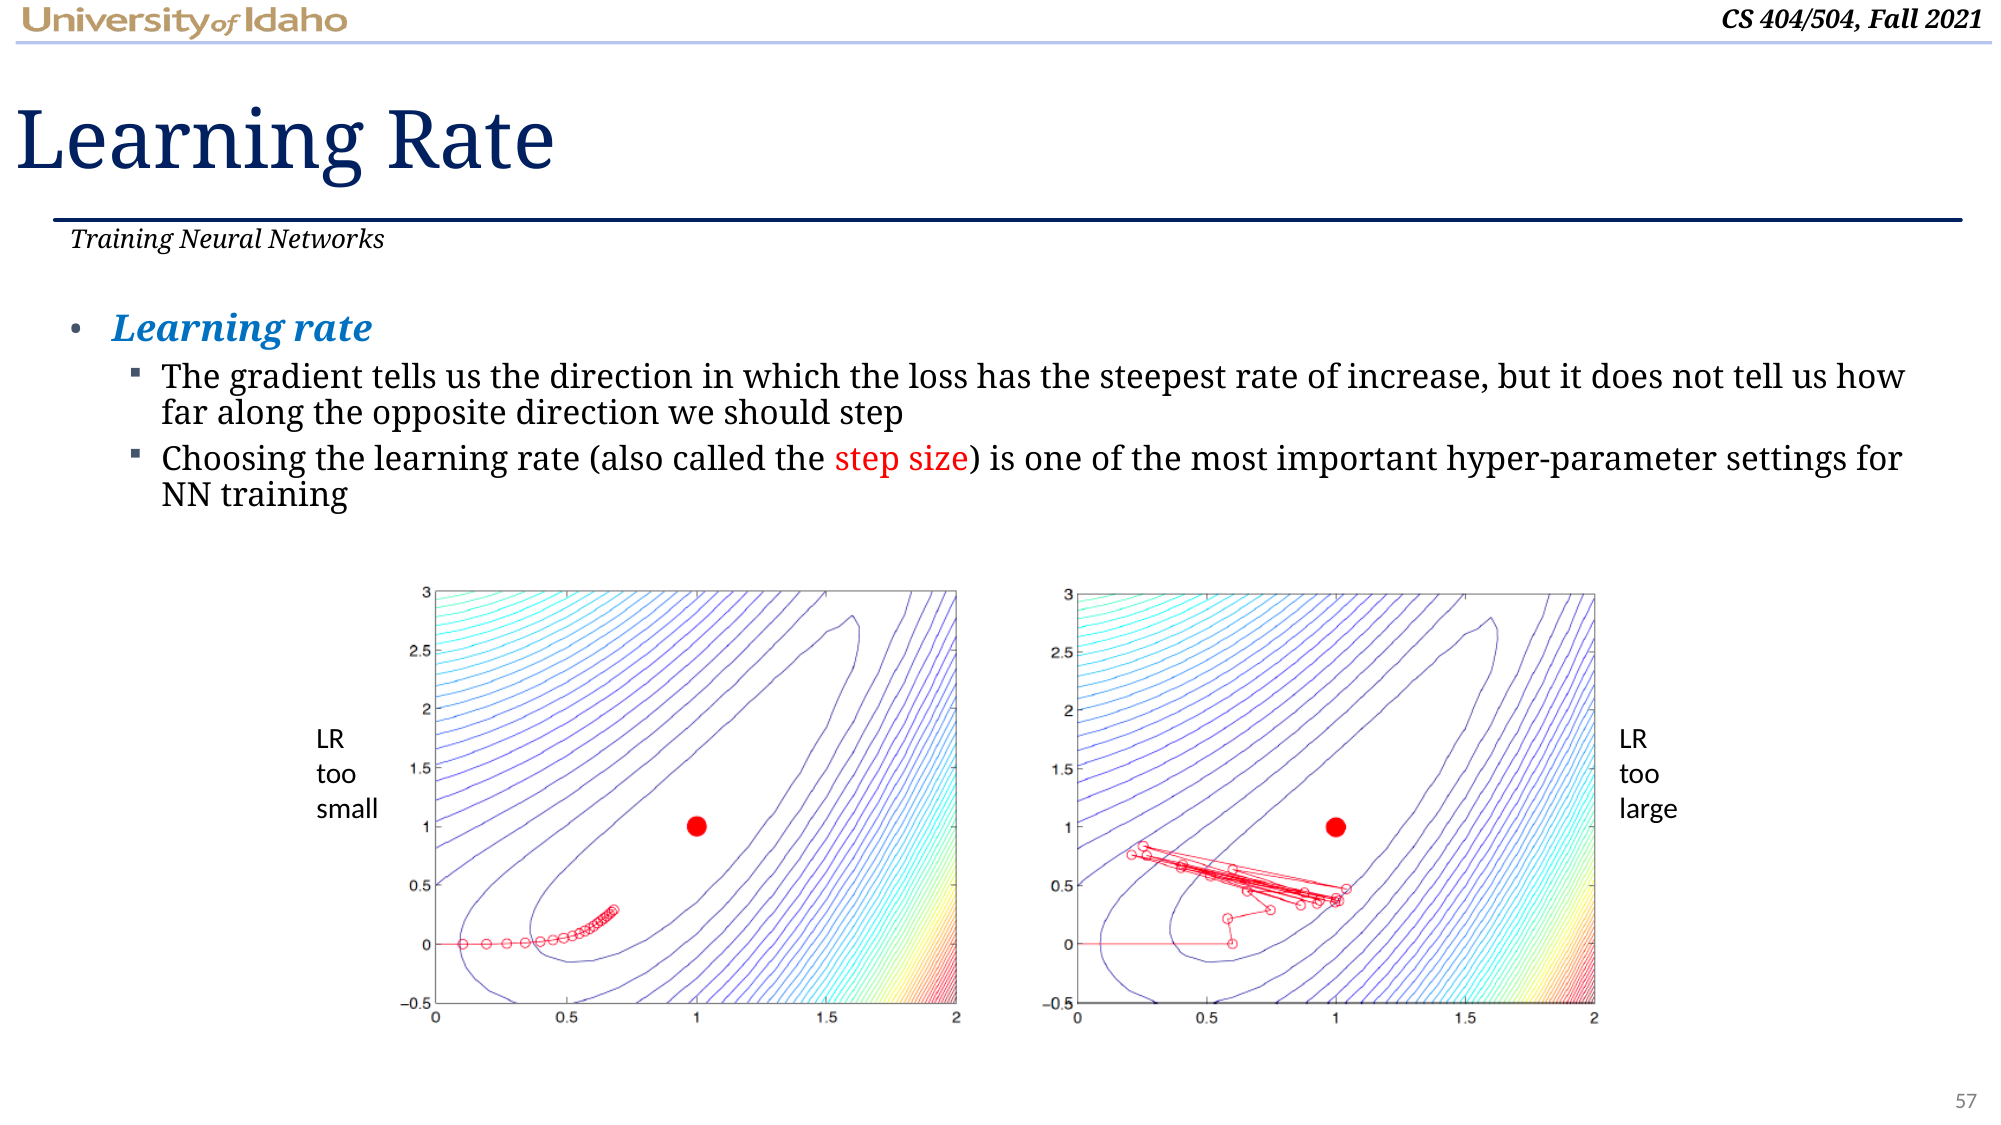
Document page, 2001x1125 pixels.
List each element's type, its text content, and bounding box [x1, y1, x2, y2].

list Training Neural Networks [55, 218, 1287, 270]
title Learning Rate [0, 66, 2000, 219]
picture [1031, 567, 1615, 1032]
list Learning rate The gradient tells us the direction in which the loss has the steepest rate of increase, but it does not tell us how far along the opposite direction we should step Choosing the learning rate (also called the step size) is one of the most important hyper-parameter settings for NN training [55, 302, 1961, 1080]
text_box LR too large [1615, 711, 1709, 833]
text_box LR too small [301, 711, 364, 833]
picture [23, 7, 347, 40]
picture [364, 562, 990, 1035]
